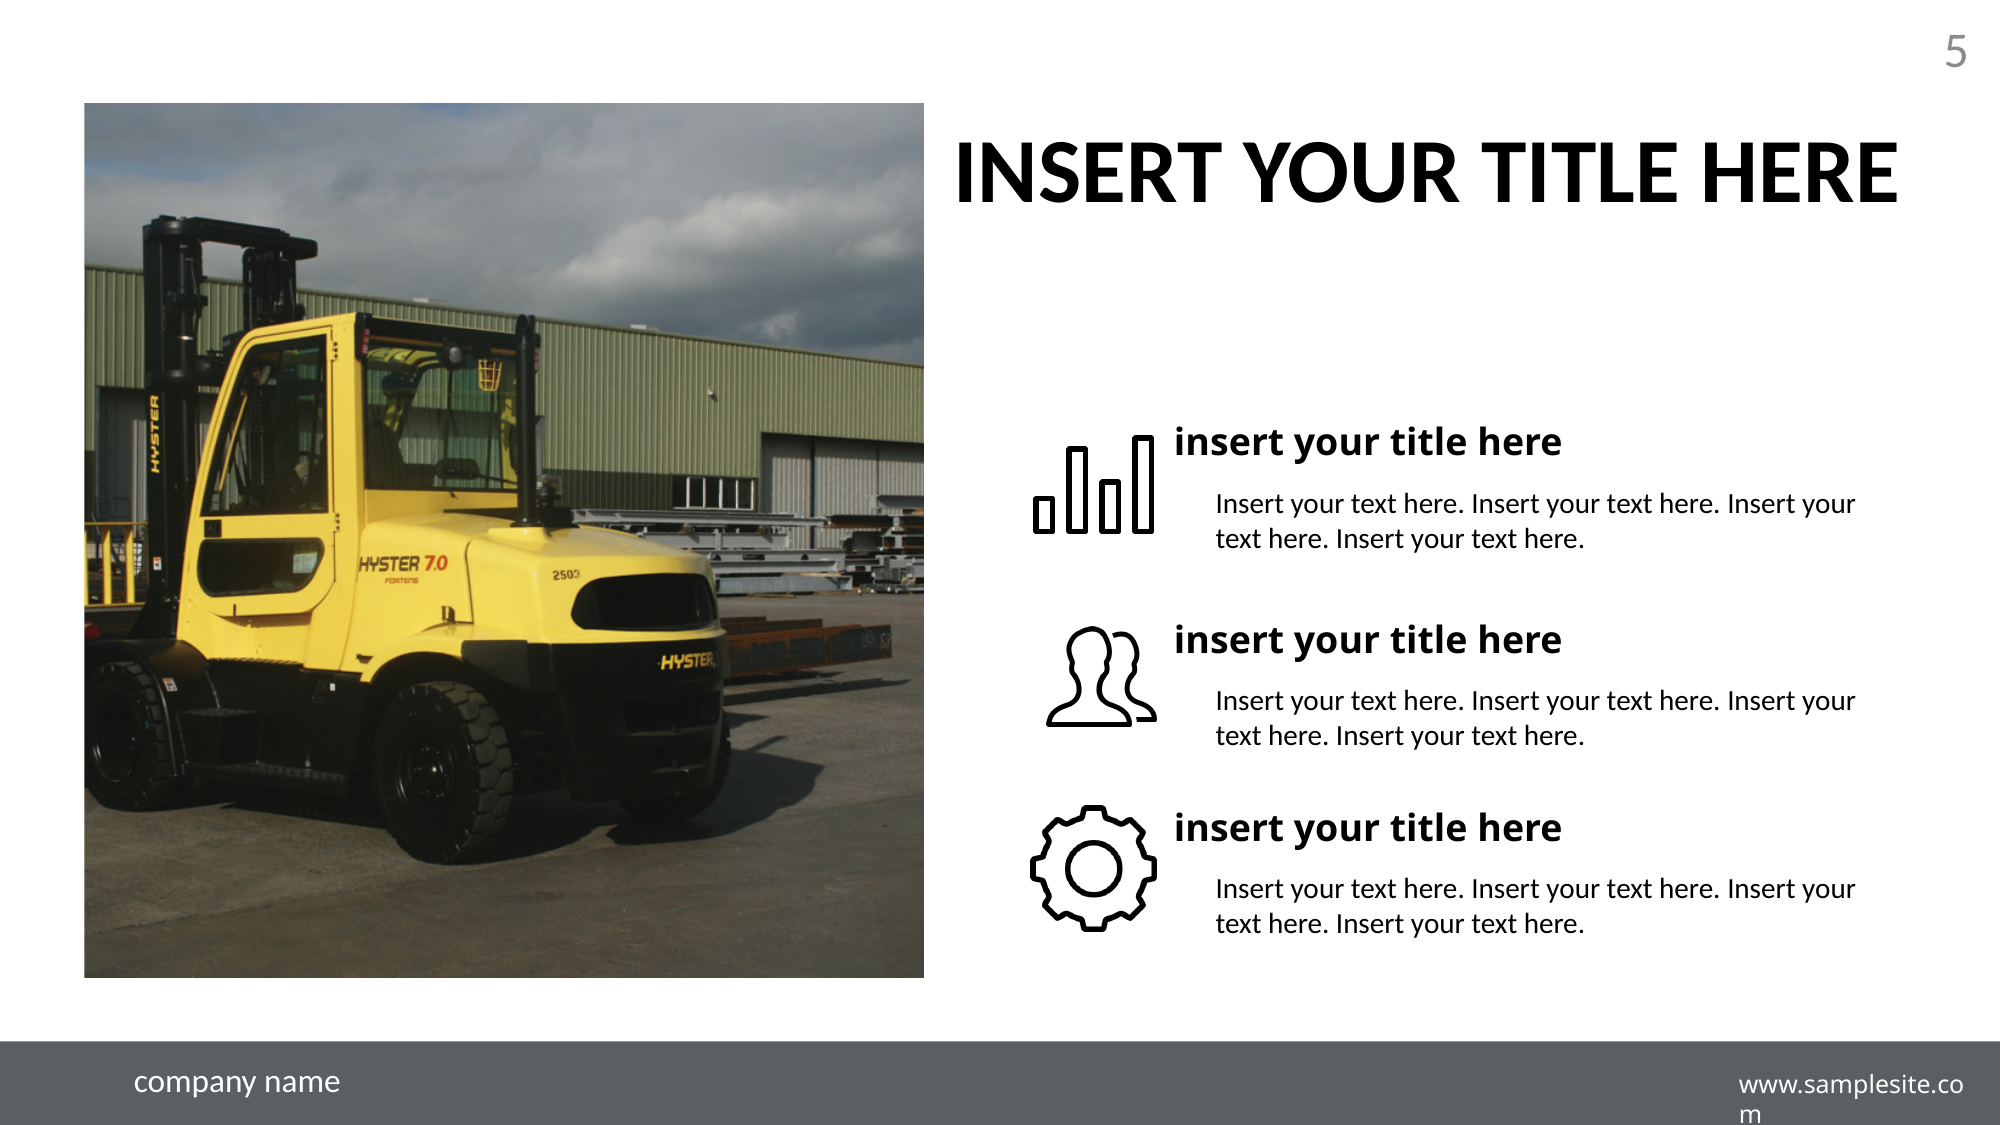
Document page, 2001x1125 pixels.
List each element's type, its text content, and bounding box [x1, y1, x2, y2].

text_box www.samplesite.com [1724, 1061, 2000, 1125]
text_box insert your title here [1159, 796, 1578, 857]
text_box company name [119, 1051, 695, 1107]
text_box [0, 1040, 2000, 1125]
picture [84, 103, 924, 978]
text_box INSERT YOUR TITLE HERE [938, 103, 1979, 229]
slide_number 5 [1928, 18, 2000, 78]
text_box insert your title here [1159, 411, 1578, 471]
text_box Insert your text here. Insert your text here. Insert your text here. Insert your text here. [1200, 673, 1916, 759]
text_box Insert your text here. Insert your text here. Insert your text here. Insert your text here. [1200, 862, 1916, 947]
picture [1033, 435, 1154, 534]
picture [1030, 805, 1157, 932]
text_box Insert your text here. Insert your text here. Insert your text here. Insert your text here. [1200, 476, 1916, 562]
picture [1046, 626, 1157, 727]
text_box insert your title here [1159, 608, 1578, 668]
